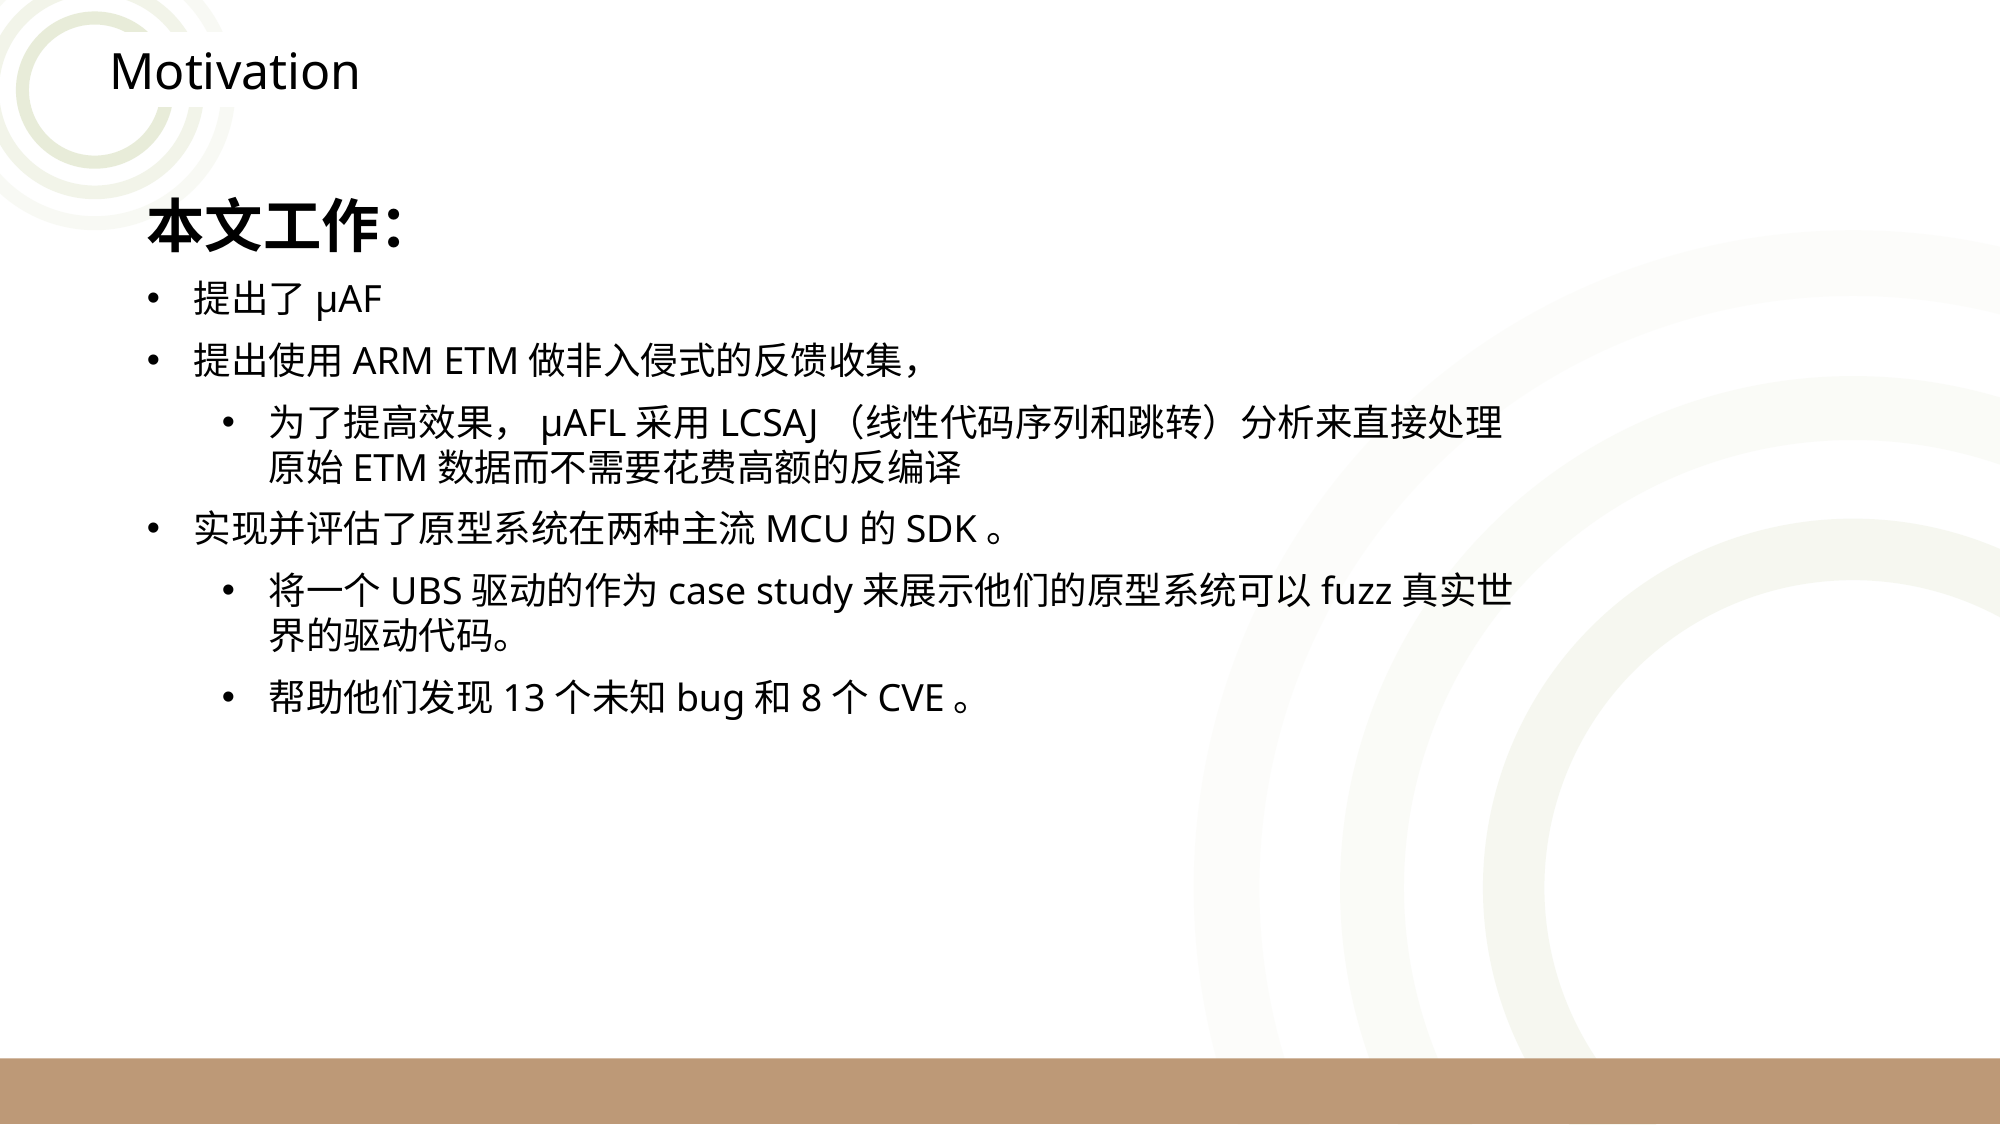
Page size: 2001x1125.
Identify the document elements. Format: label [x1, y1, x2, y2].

text_box [0, 0, 2000, 1125]
